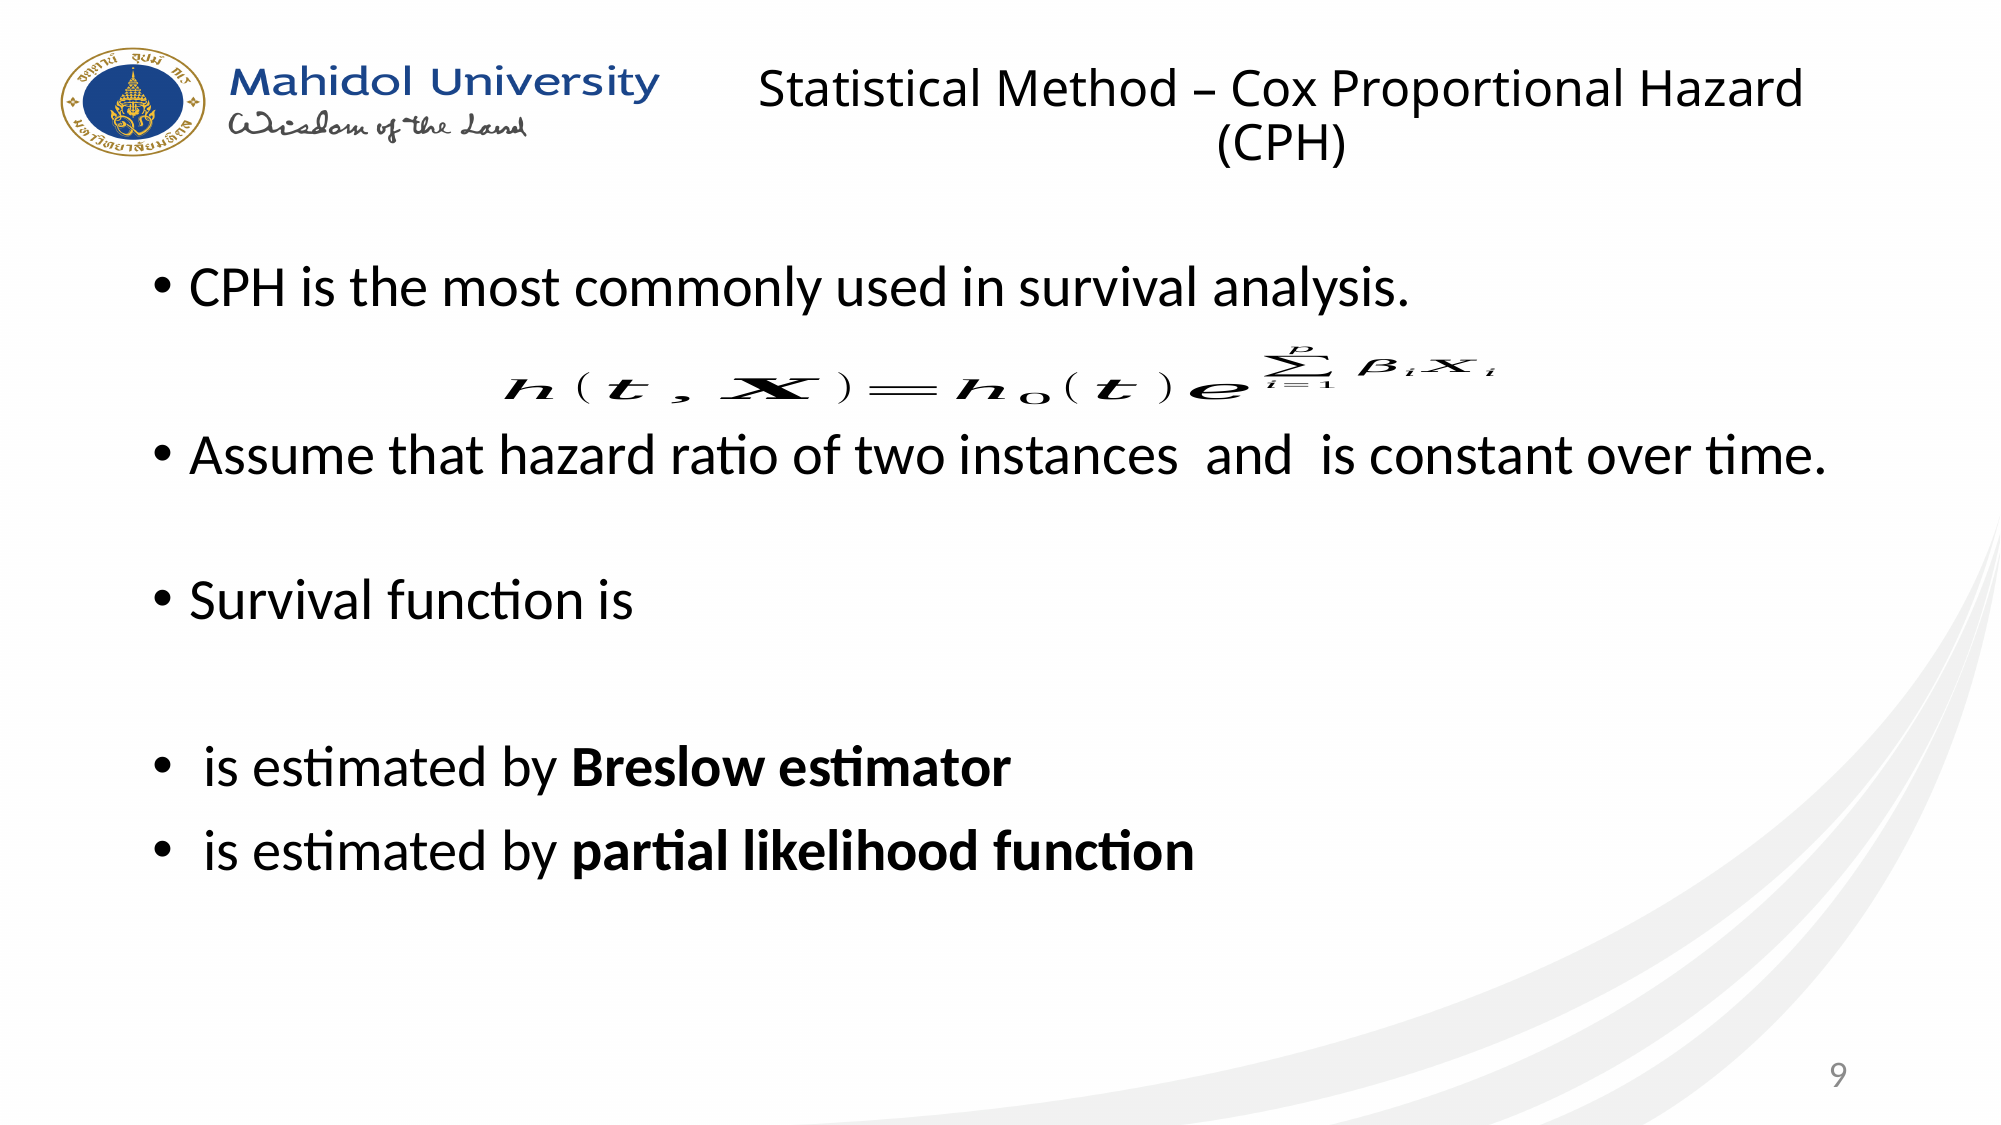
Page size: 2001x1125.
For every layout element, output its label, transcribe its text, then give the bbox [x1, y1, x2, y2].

picture [0, 0, 2001, 1125]
title Statistical Method – Cox Proportional Hazard (CPH) [702, 59, 1863, 176]
slide_number 9 [1412, 1042, 1863, 1103]
